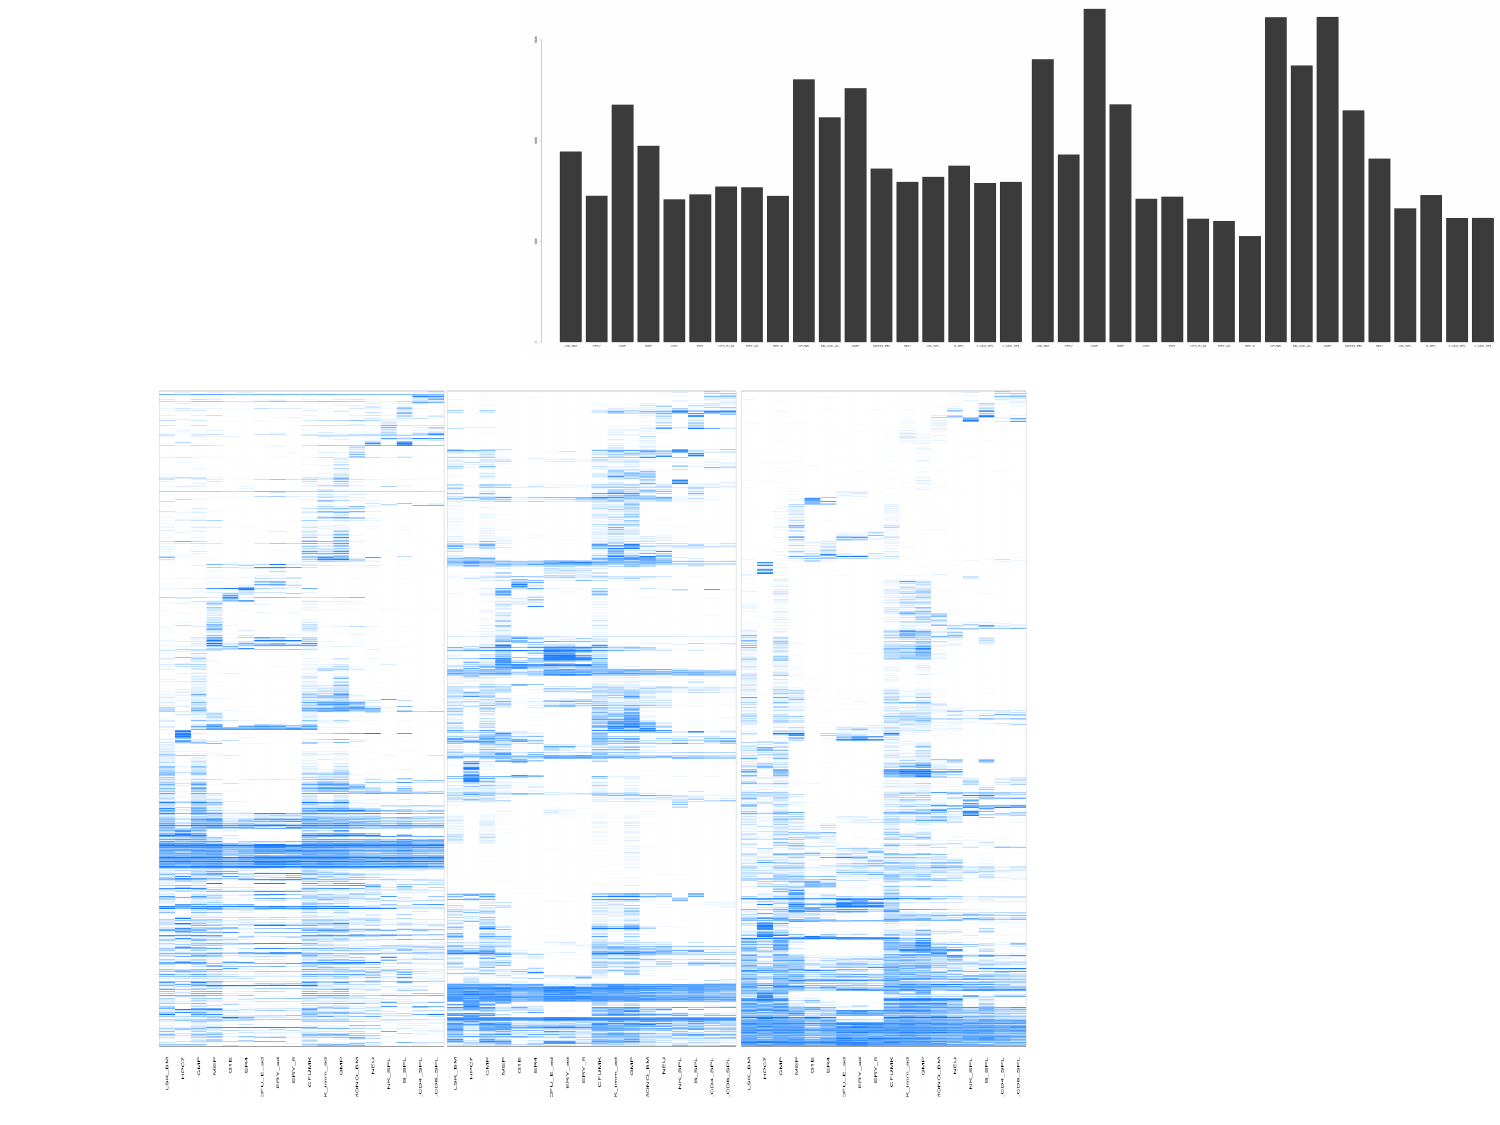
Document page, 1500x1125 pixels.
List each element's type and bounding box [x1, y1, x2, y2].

picture [525, 0, 1500, 355]
picture [156, 386, 1028, 1097]
